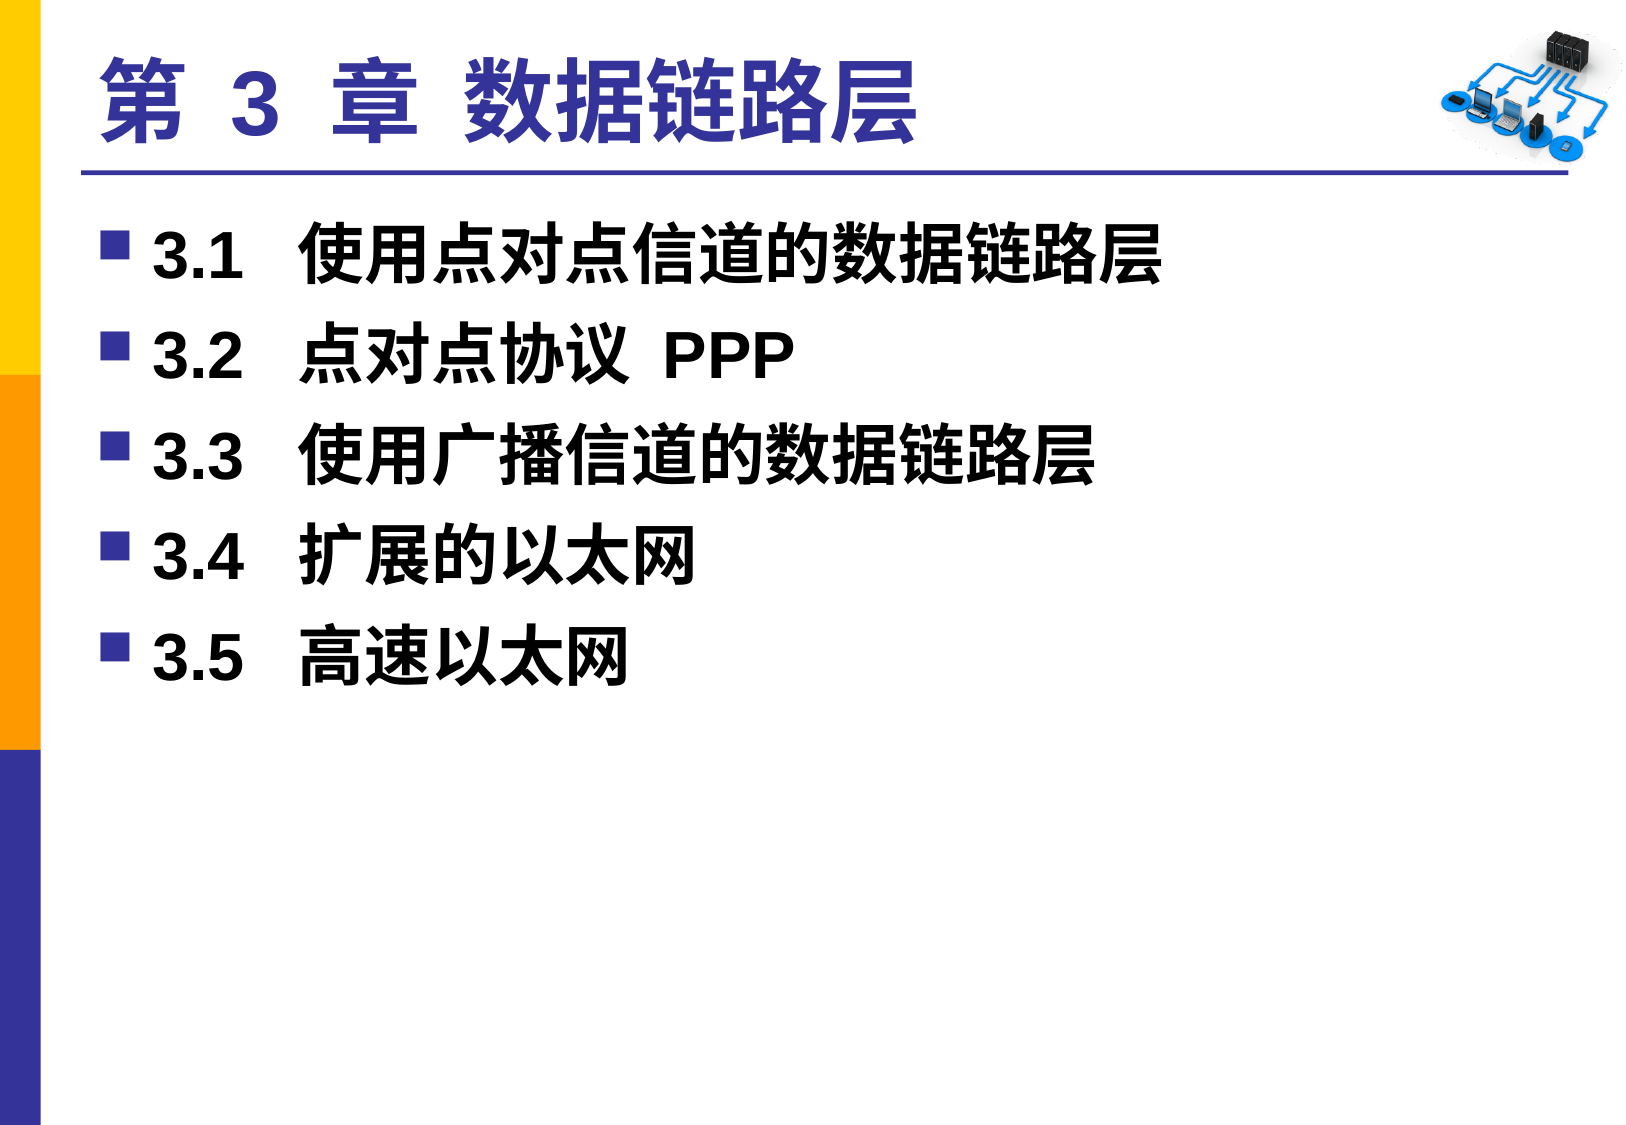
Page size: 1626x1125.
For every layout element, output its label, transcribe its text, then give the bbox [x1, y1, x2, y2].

title 第 3 章 数据链路层 [81, 30, 1569, 161]
list 3.1 使用点对点信道的数据链路层 3.2 点对点协议 PPP 3.3 使用广播信道的数据链路层 3.4 扩展的以太网 3.5 高速以太网 [81, 196, 1569, 1006]
picture [1438, 30, 1624, 165]
